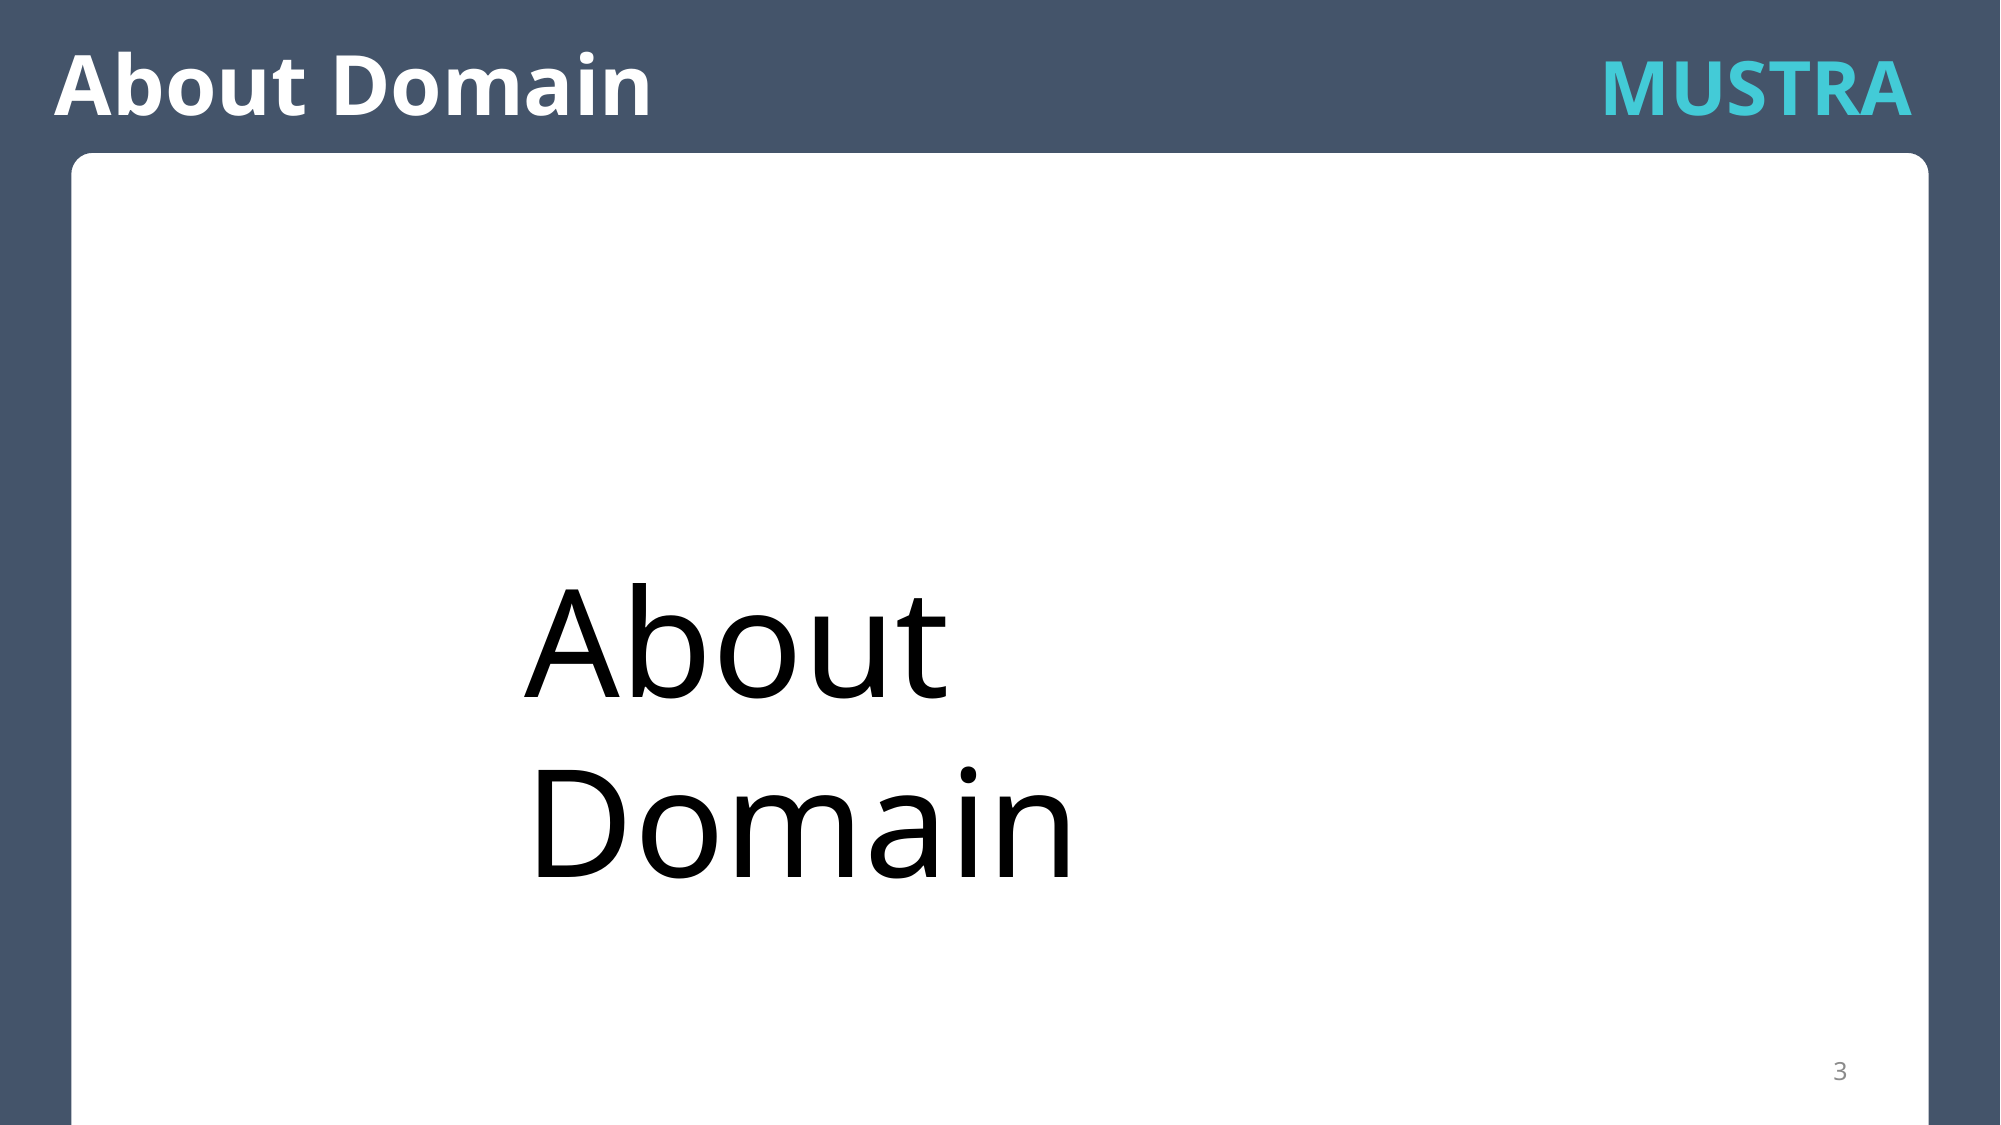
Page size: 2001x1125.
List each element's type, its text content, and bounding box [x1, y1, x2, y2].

text_box About Domain [40, 24, 670, 140]
text_box About Domain [509, 540, 1491, 916]
slide_number 3 [1412, 1042, 1863, 1103]
text_box [0, 0, 2000, 1125]
text_box MUSTRA [1584, 33, 1928, 161]
